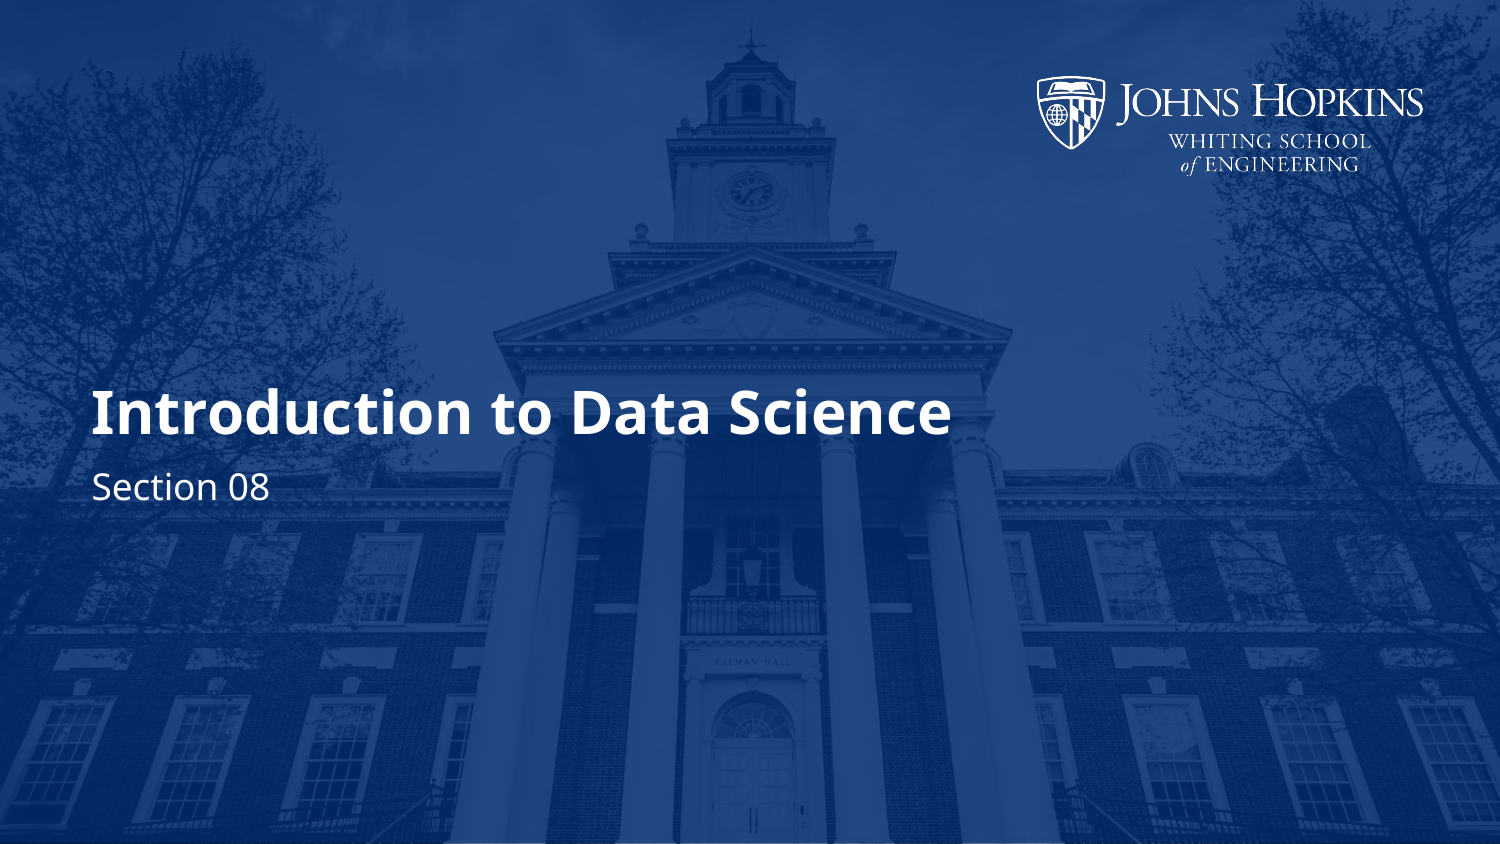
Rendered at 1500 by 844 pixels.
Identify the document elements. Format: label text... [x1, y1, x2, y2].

list Section 08 [76, 456, 1425, 517]
picture [1033, 73, 1424, 176]
title Introduction to Data Science [76, 367, 1424, 456]
